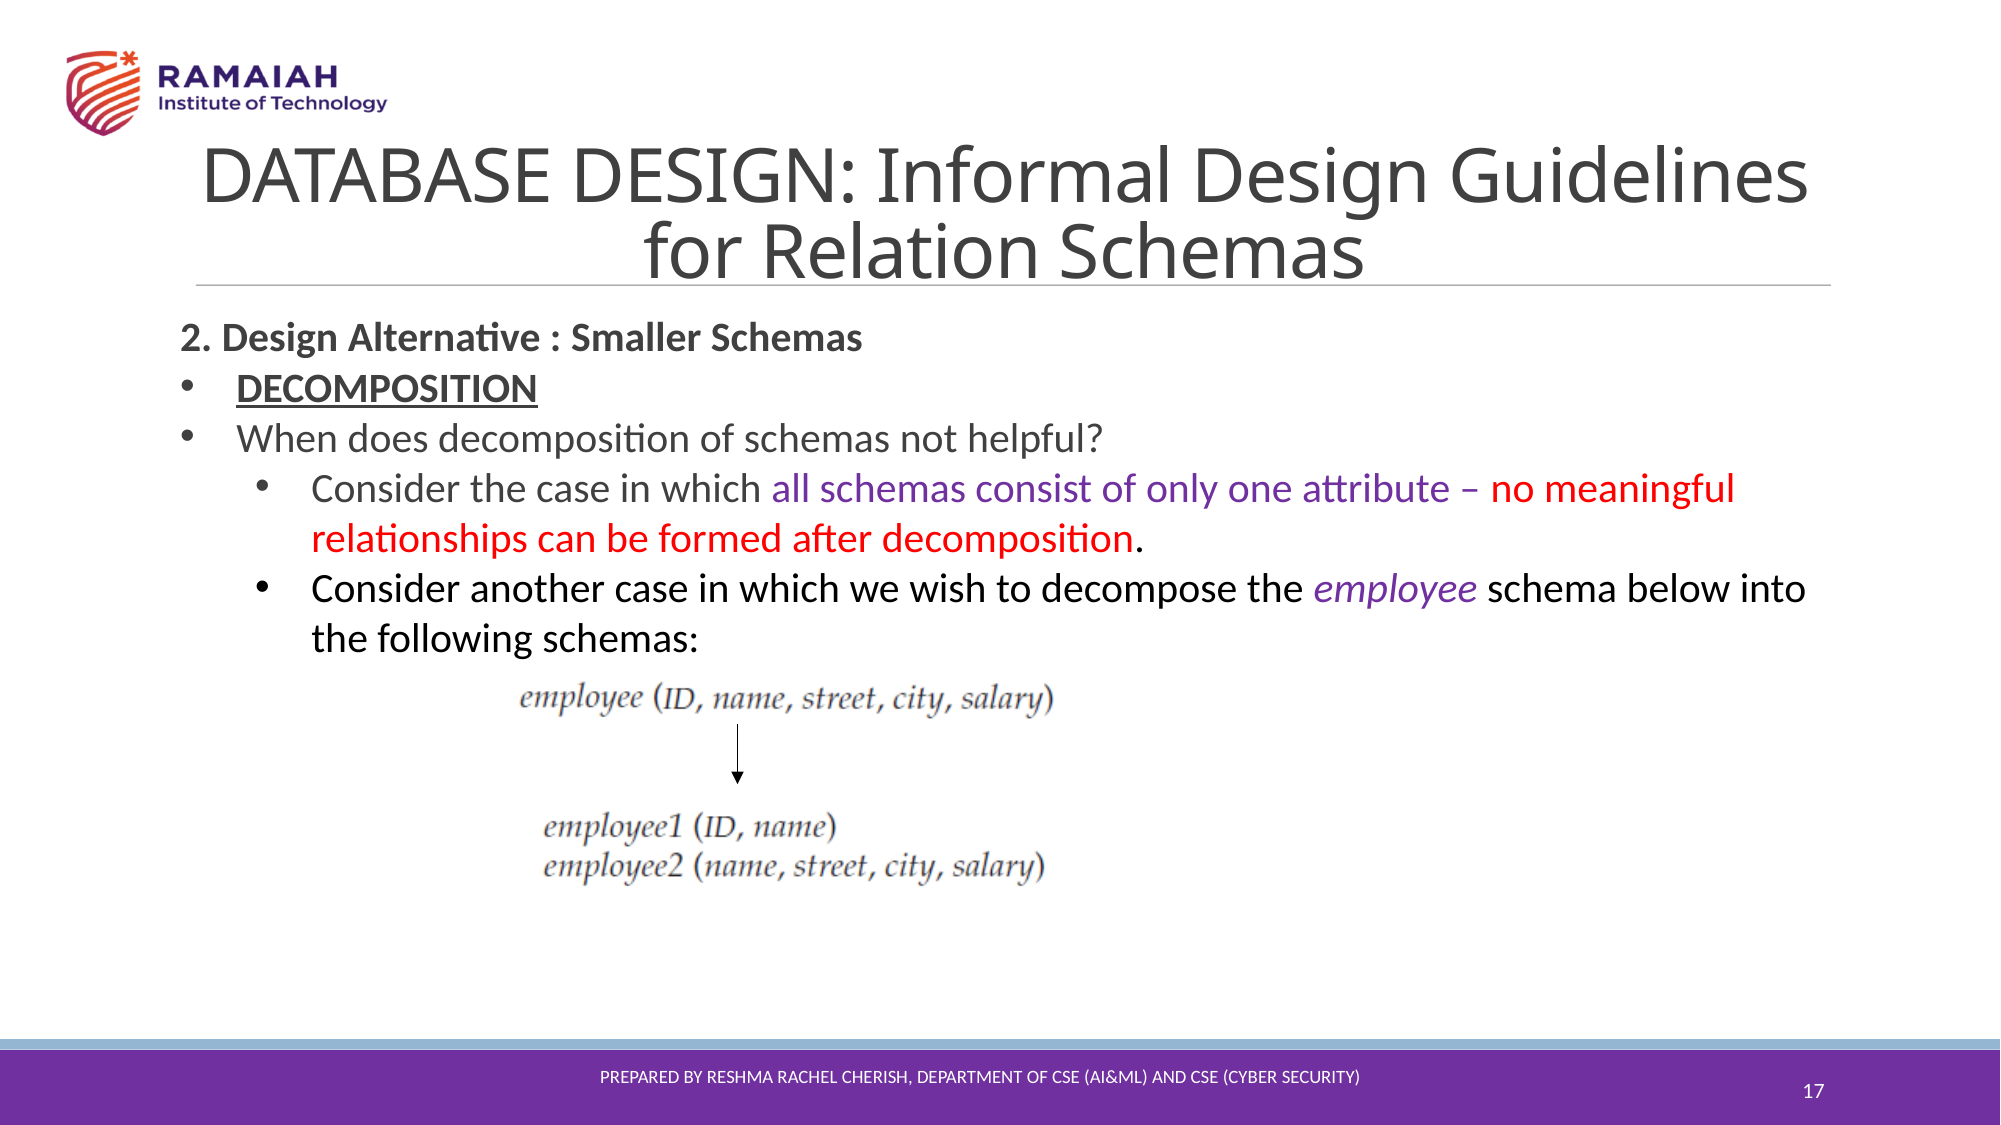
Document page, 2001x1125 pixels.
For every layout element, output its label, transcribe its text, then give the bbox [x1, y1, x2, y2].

text_box Prepared By reshma Rachel cherish, Department of CSE (ai&ml) and CSE (Cyber security) [584, 1068, 1376, 1125]
picture [513, 793, 1052, 894]
text_box 2. Design Alternative : Smaller Schemas DECOMPOSITION When does decomposition of schemas not helpful? Consider the case in which all schemas consist of only one attribute – no meaningful relationships can be formed after decomposition. Consider another case in which we wish to decompose the employee schema below into the following schemas: [180, 302, 1830, 963]
picture [501, 671, 1065, 725]
picture [28, 5, 429, 166]
text_box 17 [1624, 1059, 1840, 1120]
text_box DATABASE DESIGN: Informal Design Guidelines for Relation Schemas [180, 142, 1830, 302]
